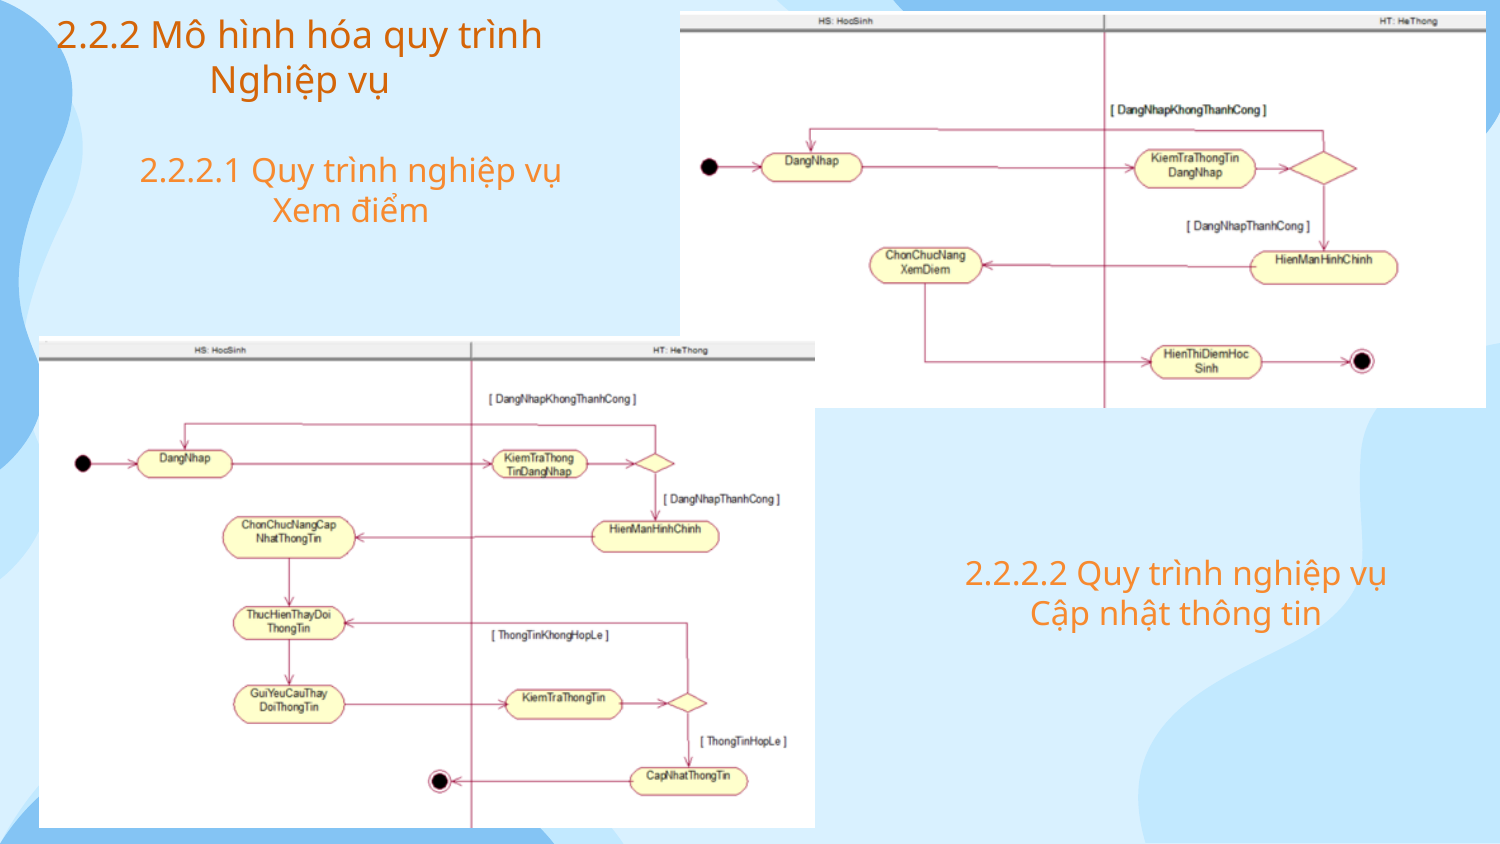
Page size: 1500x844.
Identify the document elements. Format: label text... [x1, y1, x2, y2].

text_box 2.2.2 Mô hình hóa quy trình Nghiệp vụ [39, 0, 561, 92]
text_box 2.2.2.2 Quy trình nghiệp vụ Cập nhật thông tin [933, 544, 1420, 640]
picture [39, 10, 1486, 828]
text_box 2.2.2.1 Quy trình nghiệp vụ Xem điểm [109, 141, 593, 236]
